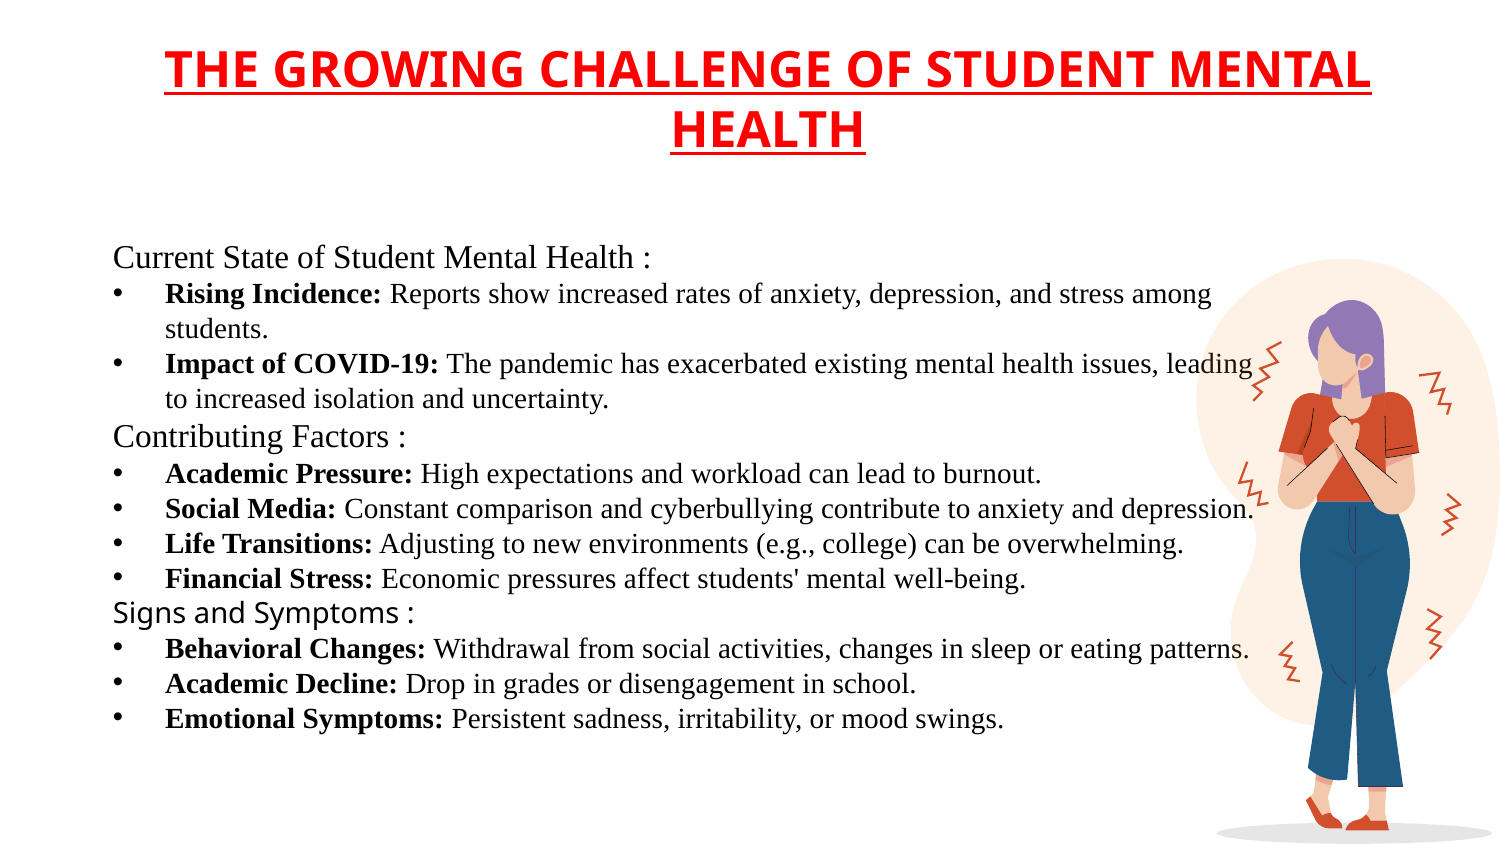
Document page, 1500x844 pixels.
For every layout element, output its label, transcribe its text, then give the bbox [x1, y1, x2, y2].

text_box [1195, 258, 1500, 844]
title THE GROWING CHALLENGE OF STUDENT MENTAL HEALTH [75, 67, 1462, 129]
list Current State of Student Mental Health : Rising Incidence: Reports show increased rates of anxiety, depression, and stress among students. Impact of COVID-19: The pandemic has exacerbated existing mental health issues, leading to increased isolation and uncertainty. Contributing Factors : Academic Pressure: High expectations and workload can lead to burnout. Social Media: Constant comparison and cyberbullying contribute to anxiety and depression. Life Transitions: Adjusting to new environments (e.g., college) can be overwhelming. Financial Stress: Economic pressures affect students' mental well-being. Signs and Symptoms : Behavioral Changes: Withdrawal from social activities, changes in sleep or eating patterns. Academic Decline: Drop in grades or disengagement in school. Emotional Symptoms: Persistent sadness, irritability, or mood swings. [75, 219, 1277, 829]
